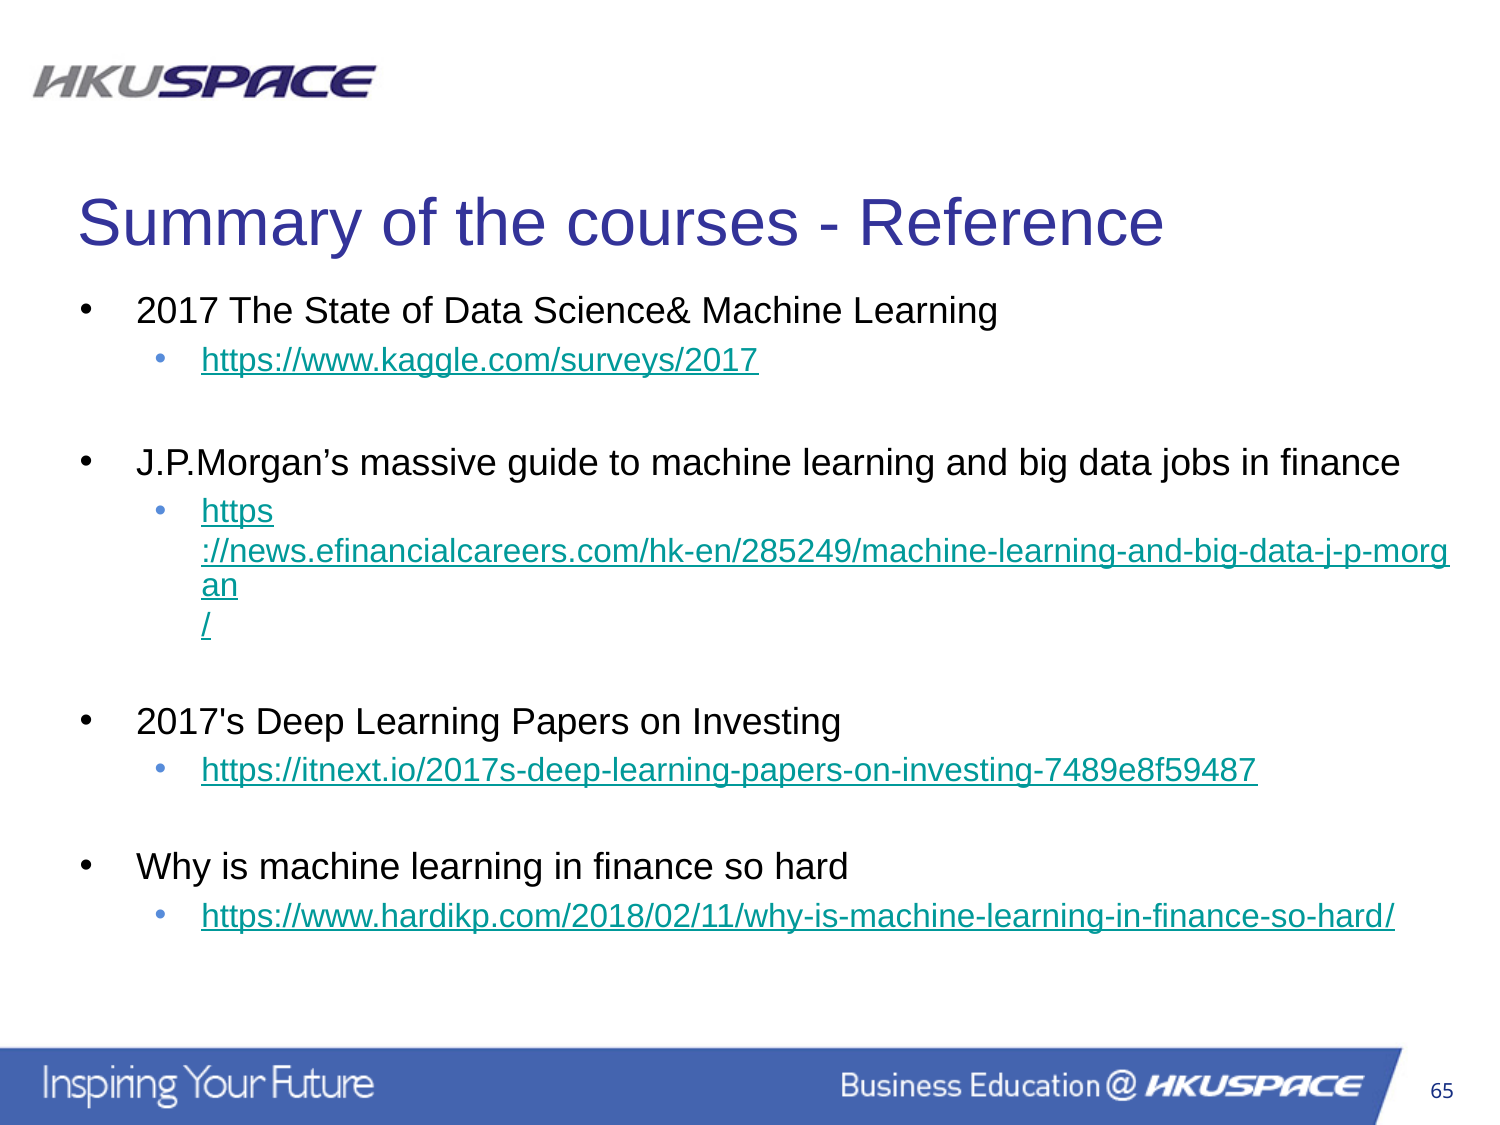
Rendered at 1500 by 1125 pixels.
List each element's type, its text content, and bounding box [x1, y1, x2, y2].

picture [0, 0, 1500, 1125]
slide_number 65 [1415, 1070, 1499, 1125]
text_box 2017 The State of Data Science& Machine Learning https://www.kaggle.com/surveys/2017 J.P.Morgan’s massive guide to machine learning and big data jobs in finance https://news.efinancialcareers.com/hk-en/285249/machine-learning-and-big-data-j-p-morgan/ 2017's Deep Learning Papers on Investing https://itnext.io/2017s-deep-learning-papers-on-investing-7489e8f59487 Why is machine learning in finance so hard https://www.hardikp.com/2018/02/11/why-is-machine-learning-in-finance-so-hard/ [64, 278, 1483, 1047]
title Summary of the courses - Reference [62, 101, 1388, 266]
